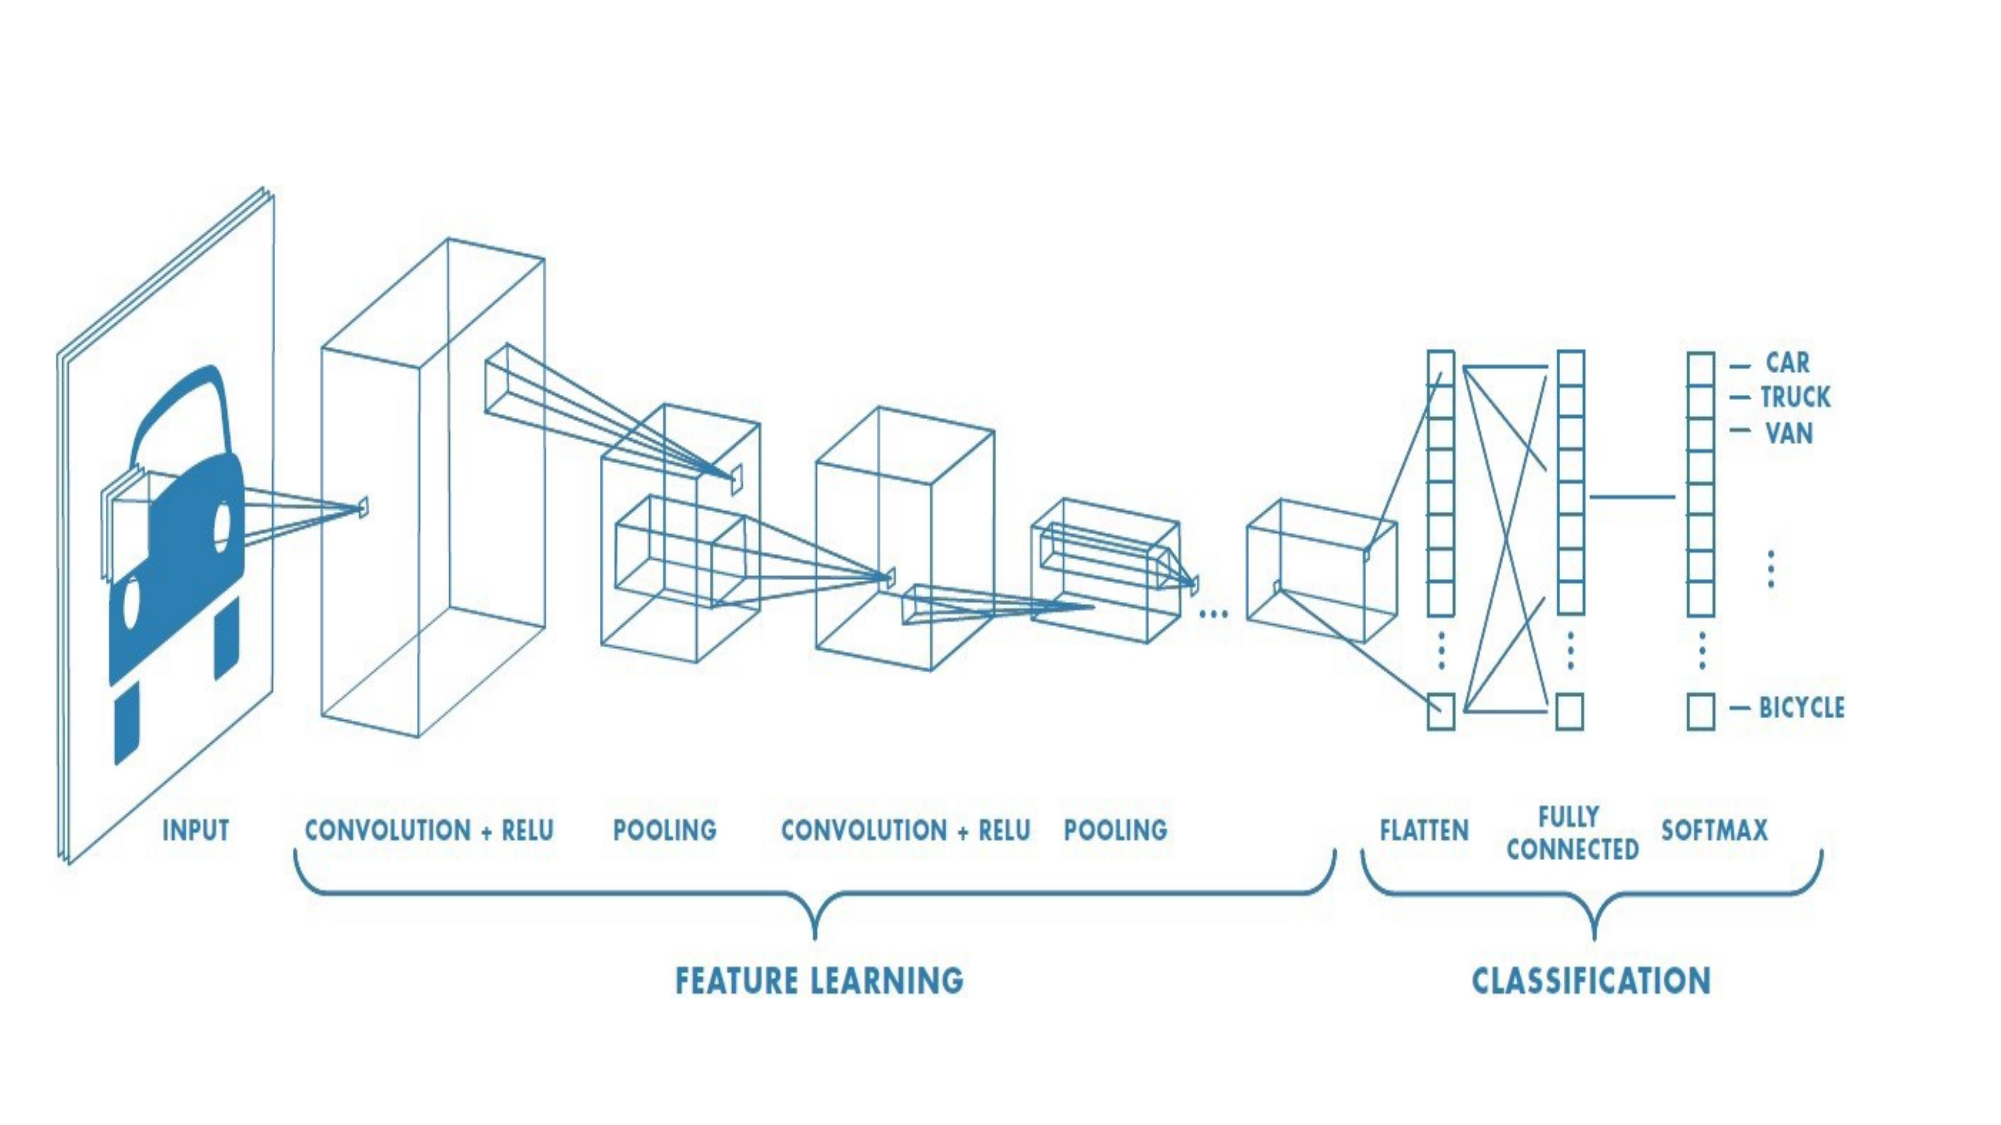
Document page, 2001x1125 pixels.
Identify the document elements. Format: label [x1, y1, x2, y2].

picture [55, 185, 1847, 998]
